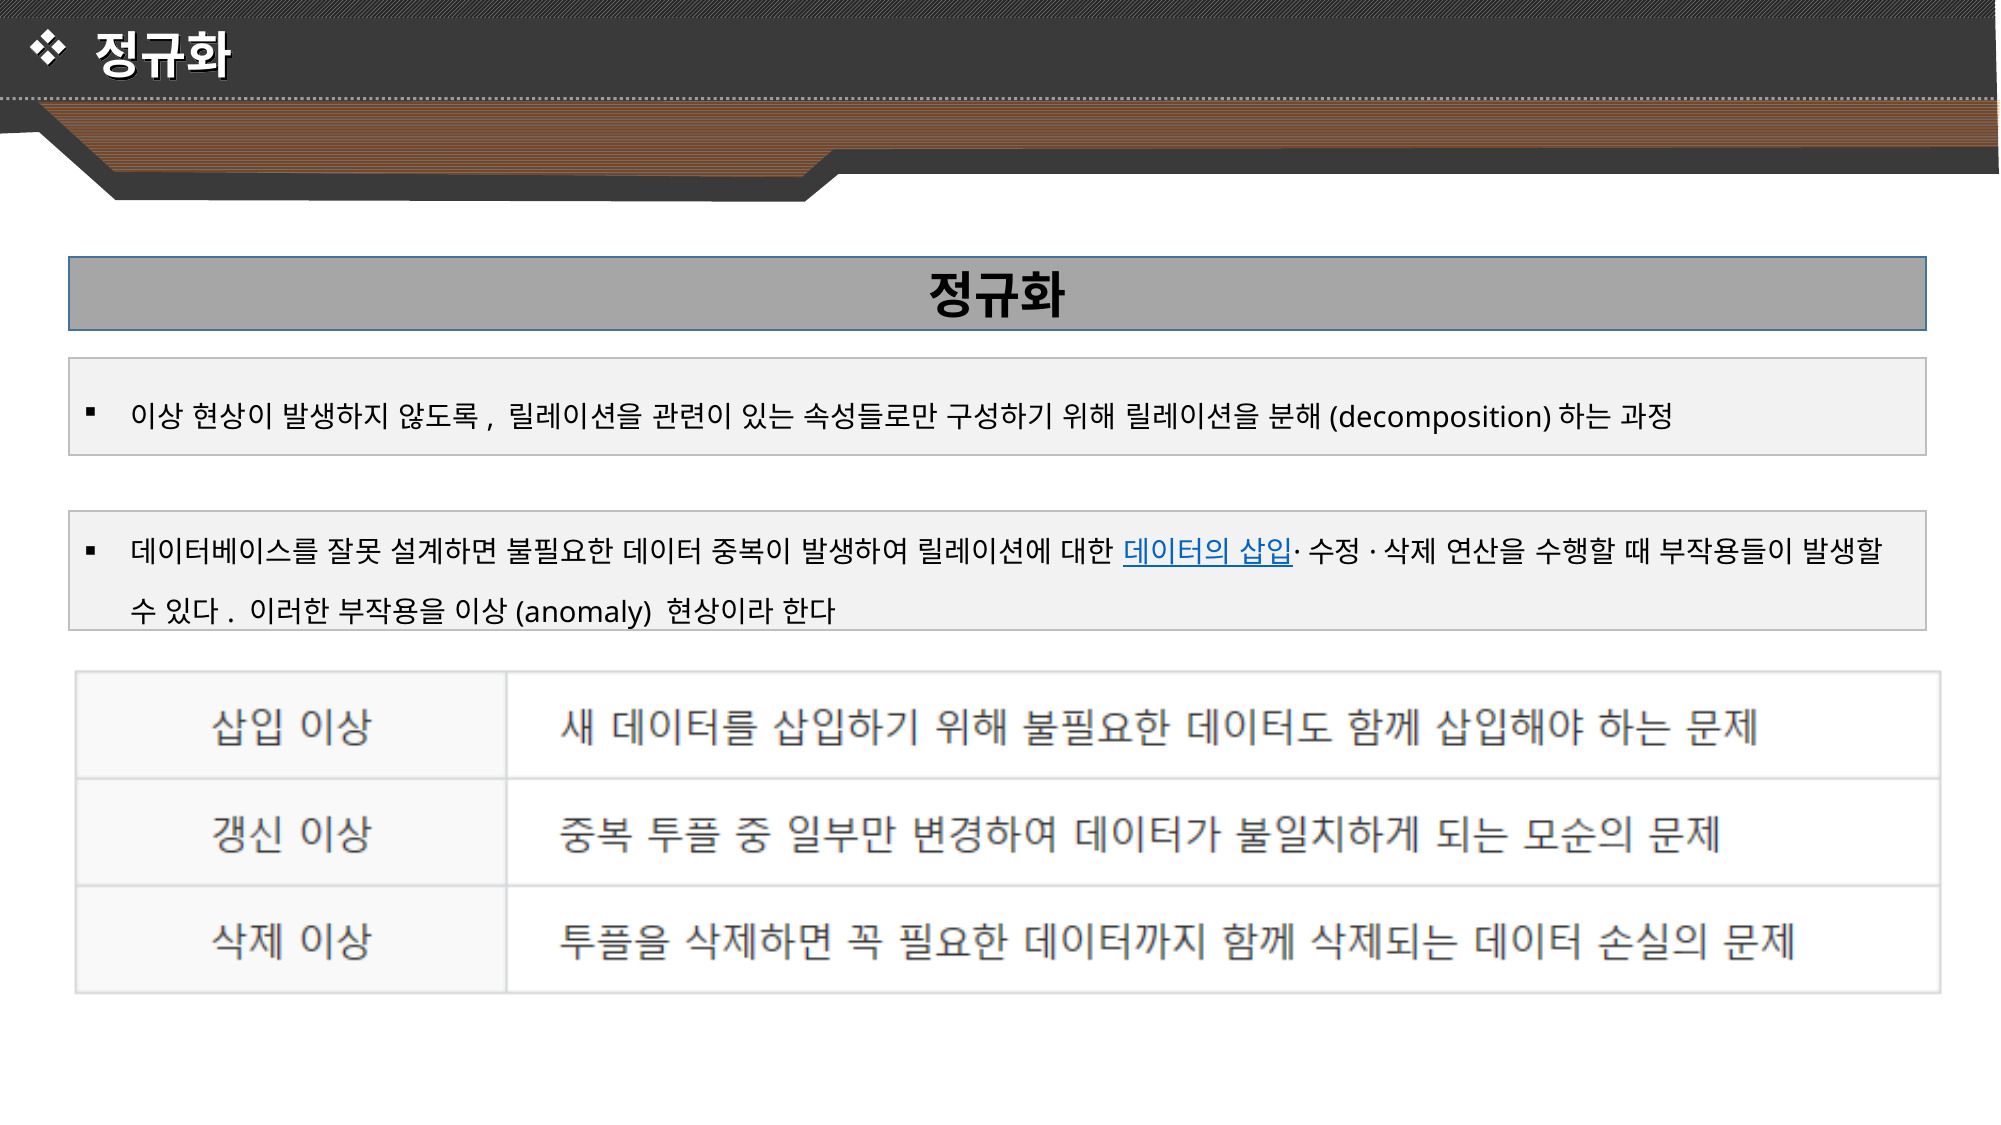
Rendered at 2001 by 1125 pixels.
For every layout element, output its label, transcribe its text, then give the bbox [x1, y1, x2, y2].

text_box [0, 18, 1998, 98]
text_box [90, 178, 834, 202]
text_box [0, 0, 1996, 18]
picture [56, 656, 1957, 1014]
text_box 정규화 [68, 256, 1927, 331]
text_box 이상 현상이 발생하지 않도록, 릴레이션을 관련이 있는 속성들로만 구성하기 위해 릴레이션을 분해(decomposition)하는 과정 [68, 357, 1927, 456]
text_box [0, 98, 2000, 178]
text_box 데이터베이스를 잘못 설계하면 불필요한 데이터 중복이 발생하여 릴레이션에 대한 데이터의 삽입·수정·삭제 연산을 수행할 때 부작용들이 발생할 수 있다. 이러한 부작용을 이상(anomaly) 현상이라 한다 [68, 510, 1927, 631]
text_box 정규화 [10, 15, 1000, 91]
